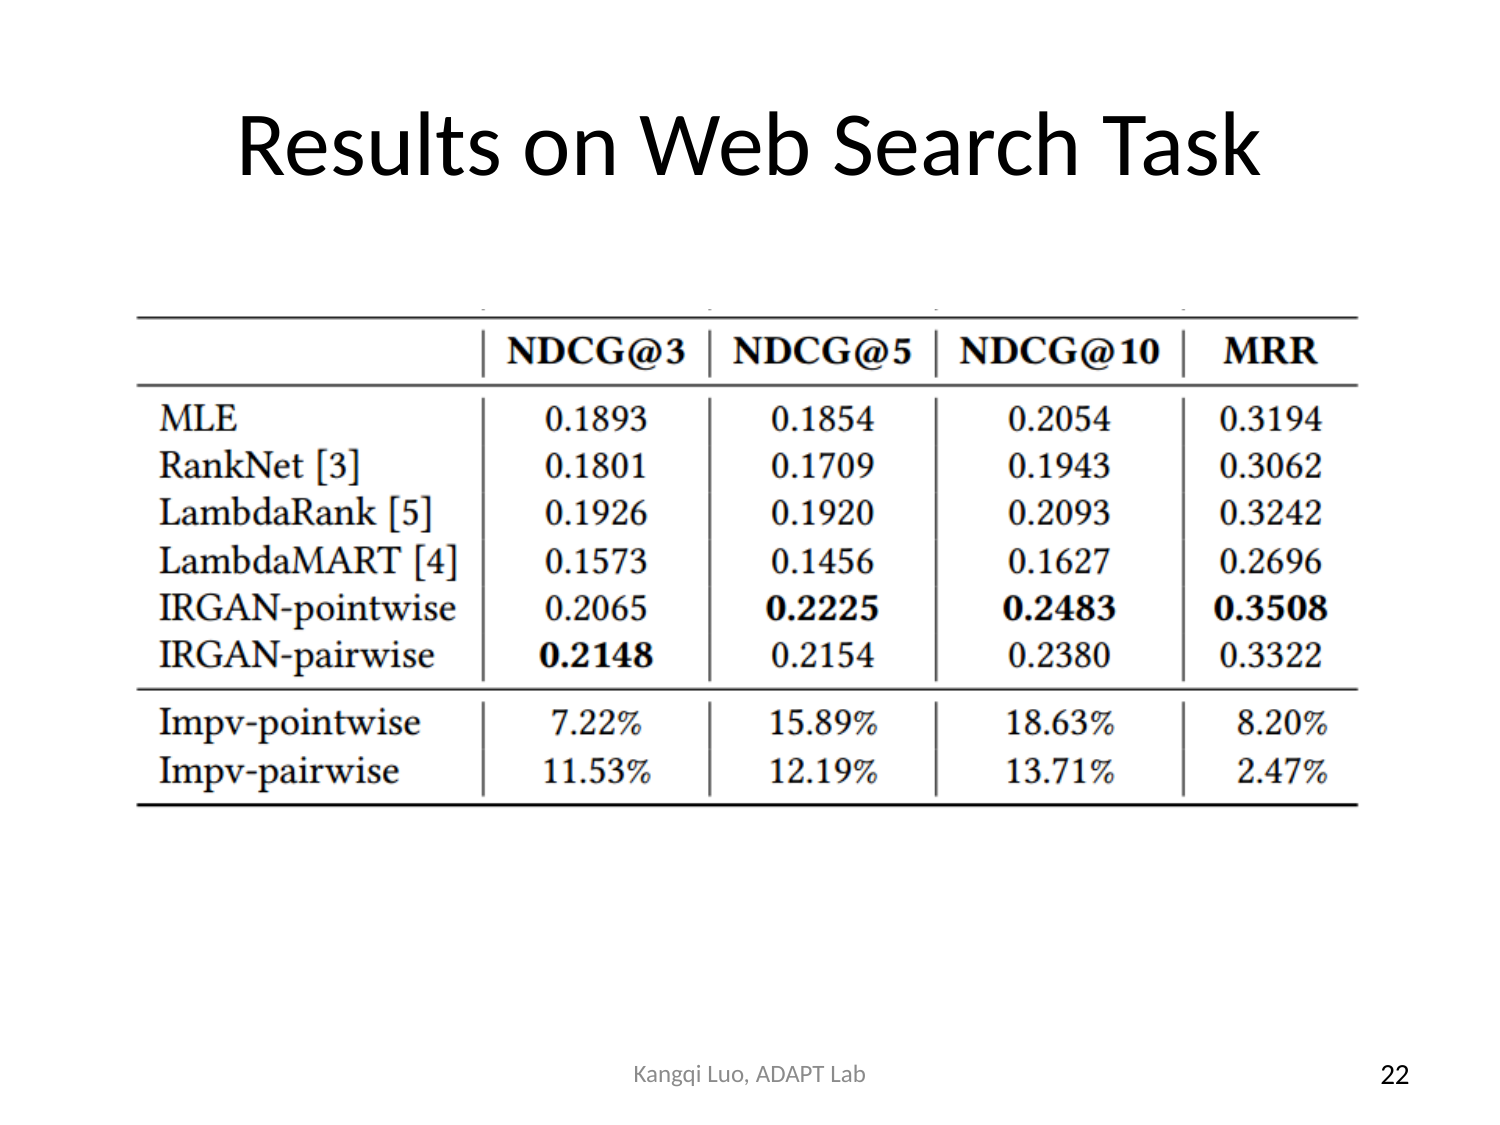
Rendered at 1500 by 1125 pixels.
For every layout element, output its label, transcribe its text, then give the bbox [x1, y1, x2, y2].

picture [131, 309, 1368, 816]
footer Kangqi Luo, ADAPT Lab [512, 1042, 988, 1103]
title Results on Web Search Task [75, 45, 1425, 233]
slide_number 22 [1074, 1042, 1425, 1103]
